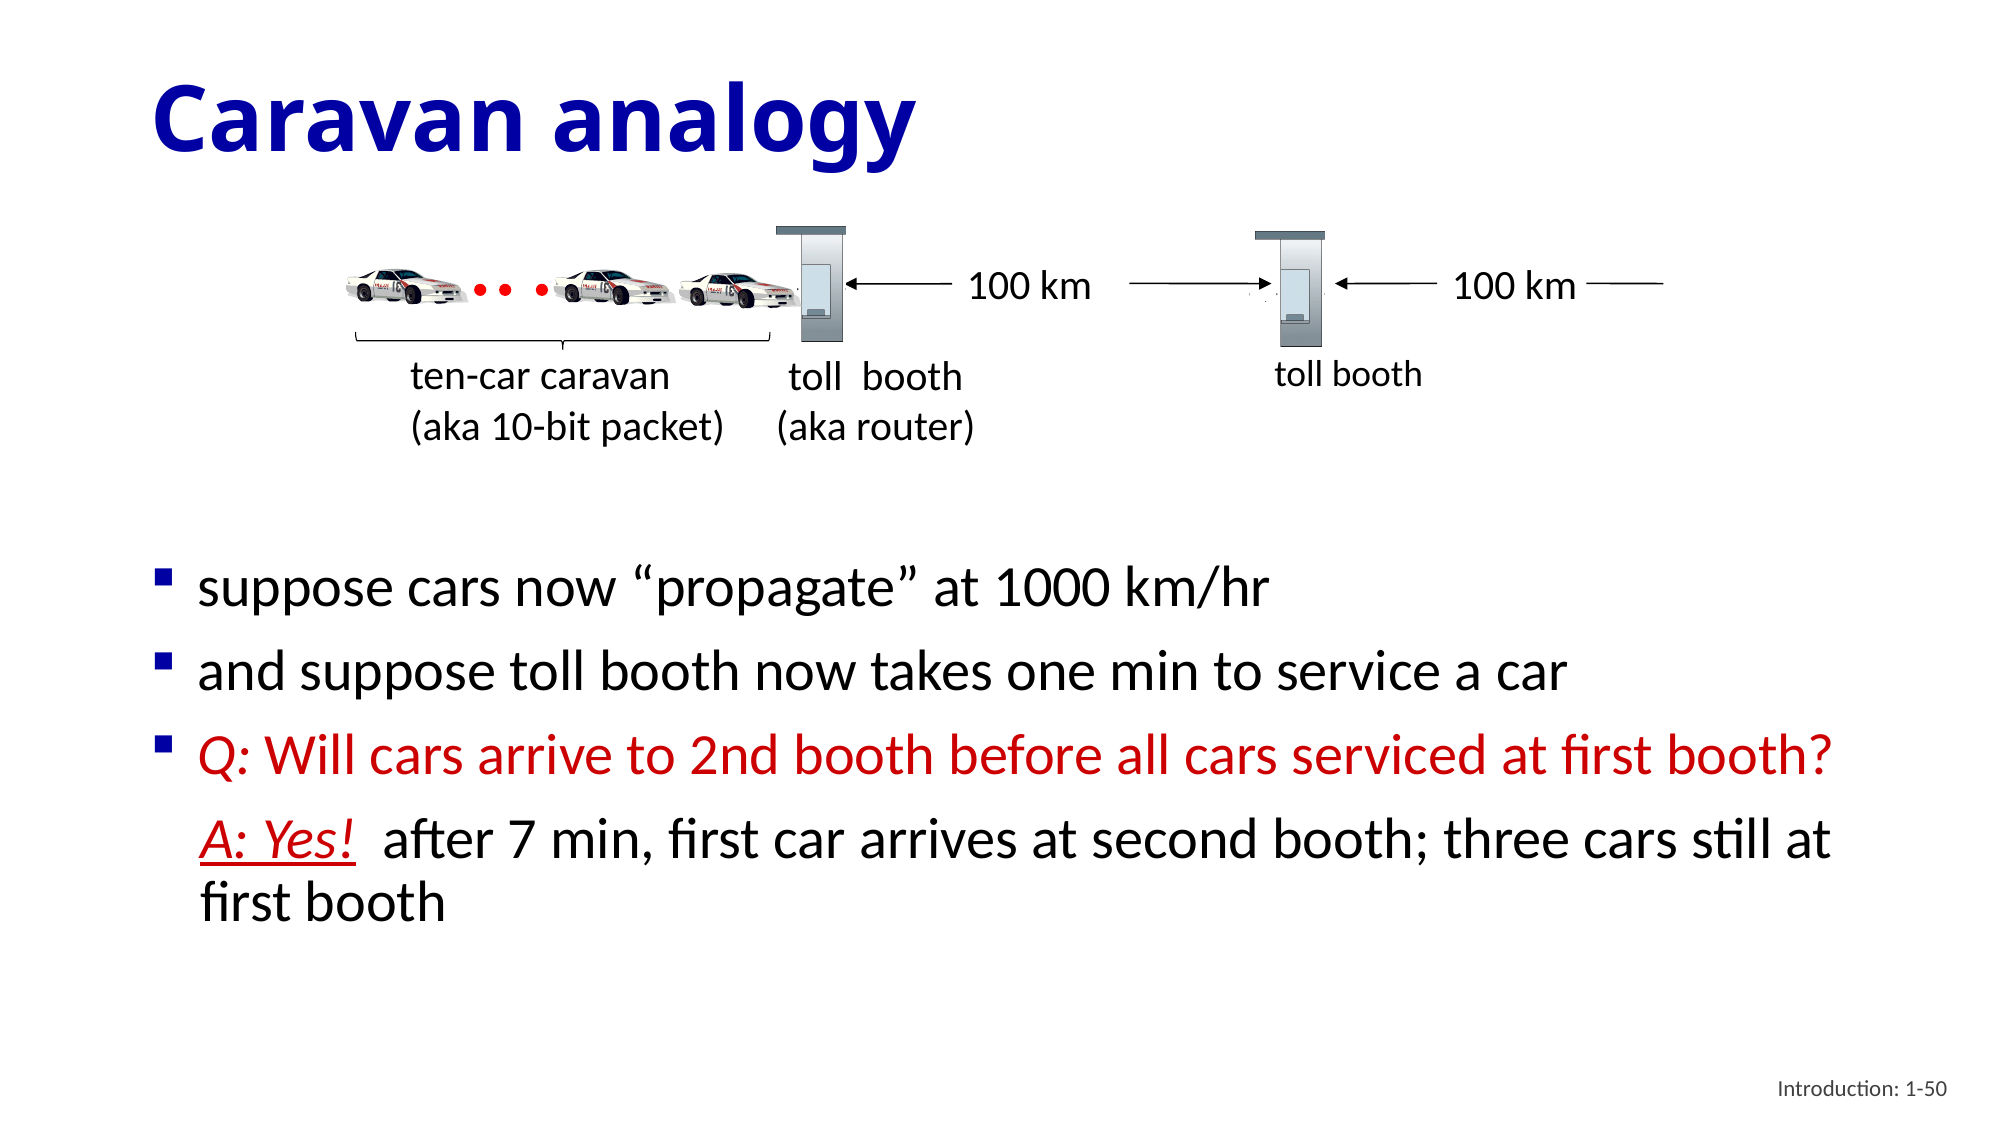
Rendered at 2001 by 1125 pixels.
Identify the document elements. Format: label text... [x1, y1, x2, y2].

text_box suppose cars now “propagate” at 1000 km/hr and suppose toll booth now takes one min to service a car Q: Will cars arrive to 2nd booth before all cars serviced at first booth? [135, 549, 1861, 821]
text_box 100 km [1524, 250, 1615, 316]
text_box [683, 232, 1069, 458]
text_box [1249, 223, 1325, 351]
slide_number Introduction: 1-50 [1512, 1056, 1963, 1117]
text_box ten-car caravan (aka 10-bit packet) [395, 342, 683, 456]
picture [345, 268, 469, 305]
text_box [1174, 232, 1524, 403]
picture [553, 269, 677, 306]
title Caravan analogy [135, 47, 1861, 195]
text_box [355, 331, 683, 350]
text_box [499, 283, 512, 296]
text_box [474, 283, 487, 296]
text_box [769, 218, 846, 346]
text_box A: Yes! after 7 min, first car arrives at second booth; three cars still at first booth [184, 800, 1932, 1042]
picture [678, 272, 802, 309]
text_box 100 km [1069, 250, 1130, 316]
text_box [535, 283, 549, 296]
